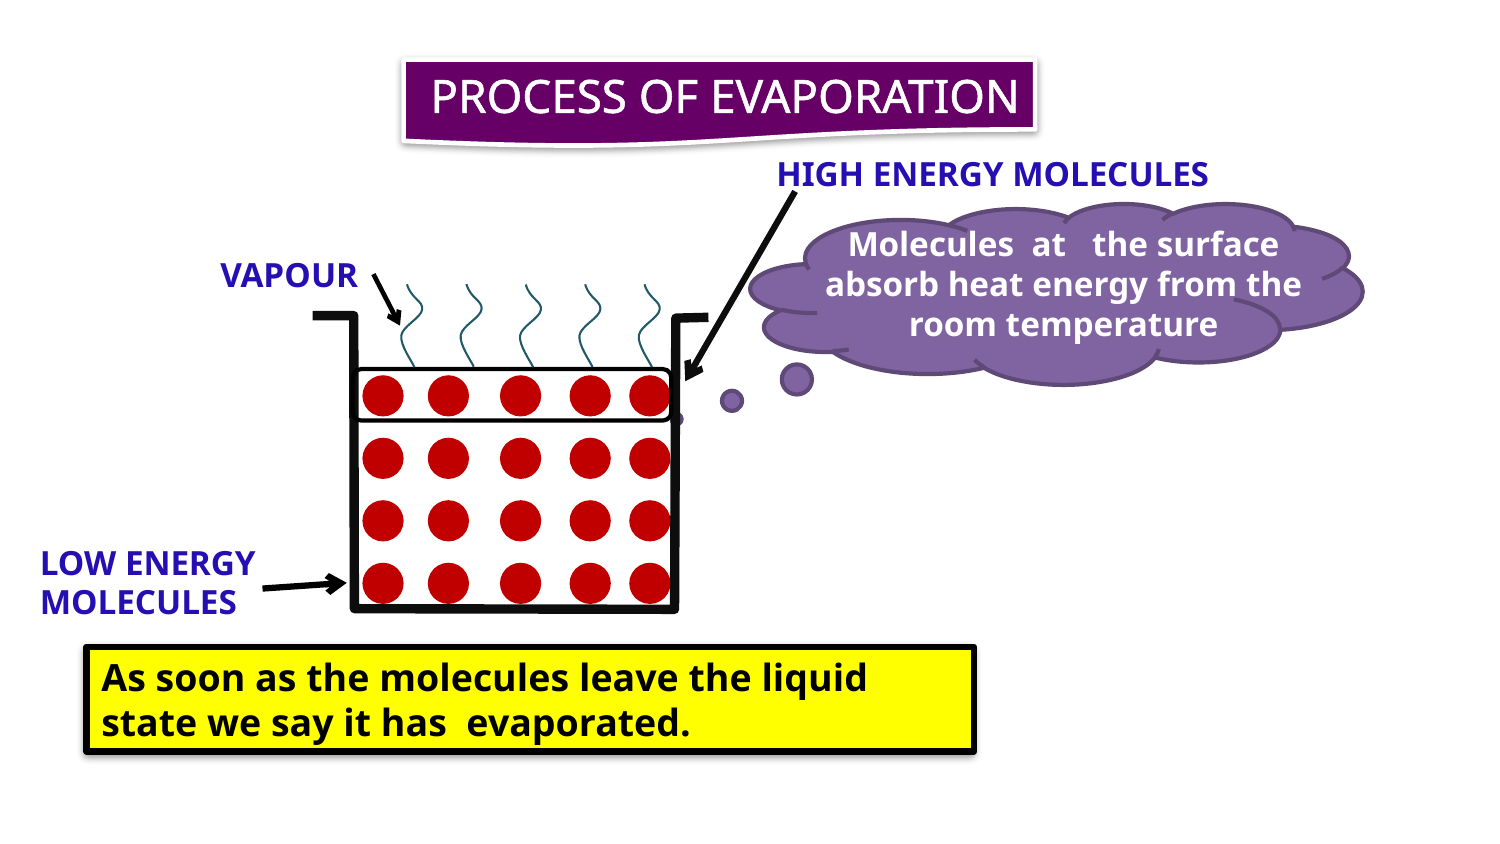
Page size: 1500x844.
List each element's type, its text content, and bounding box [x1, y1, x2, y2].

text_box LOW ENERGY MOLECULES [25, 534, 272, 629]
text_box [520, 284, 541, 368]
text_box [964, 201, 1285, 215]
text_box [641, 348, 652, 367]
text_box [499, 437, 542, 479]
text_box [312, 315, 676, 610]
text_box [1341, 239, 1365, 319]
text_box [629, 500, 671, 542]
text_box [499, 562, 542, 604]
text_box [460, 284, 482, 367]
text_box [719, 388, 745, 413]
text_box [499, 500, 542, 542]
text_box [262, 582, 347, 589]
text_box PROCESS OF EVAPORATION [403, 59, 1036, 146]
text_box [427, 437, 470, 479]
text_box [629, 562, 671, 604]
text_box [352, 368, 672, 421]
text_box Molecules at the surface absorb heat energy from the room temperature [787, 215, 1341, 351]
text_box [378, 274, 423, 310]
text_box [779, 362, 815, 397]
text_box [362, 437, 404, 479]
text_box [795, 351, 1266, 388]
text_box [427, 500, 470, 542]
text_box [362, 500, 404, 542]
text_box [569, 437, 611, 479]
text_box HIGH ENERGY MOLECULES [761, 145, 1225, 201]
text_box [401, 318, 417, 367]
text_box VAPOUR [205, 246, 374, 302]
text_box [569, 562, 611, 604]
text_box [569, 500, 611, 542]
text_box [676, 412, 684, 427]
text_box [645, 231, 836, 342]
text_box [579, 284, 601, 367]
text_box [629, 437, 671, 479]
text_box [427, 562, 470, 604]
text_box [362, 562, 404, 604]
text_box As soon as the molecules leave the liquid state we say it has evaporated. [83, 644, 977, 755]
